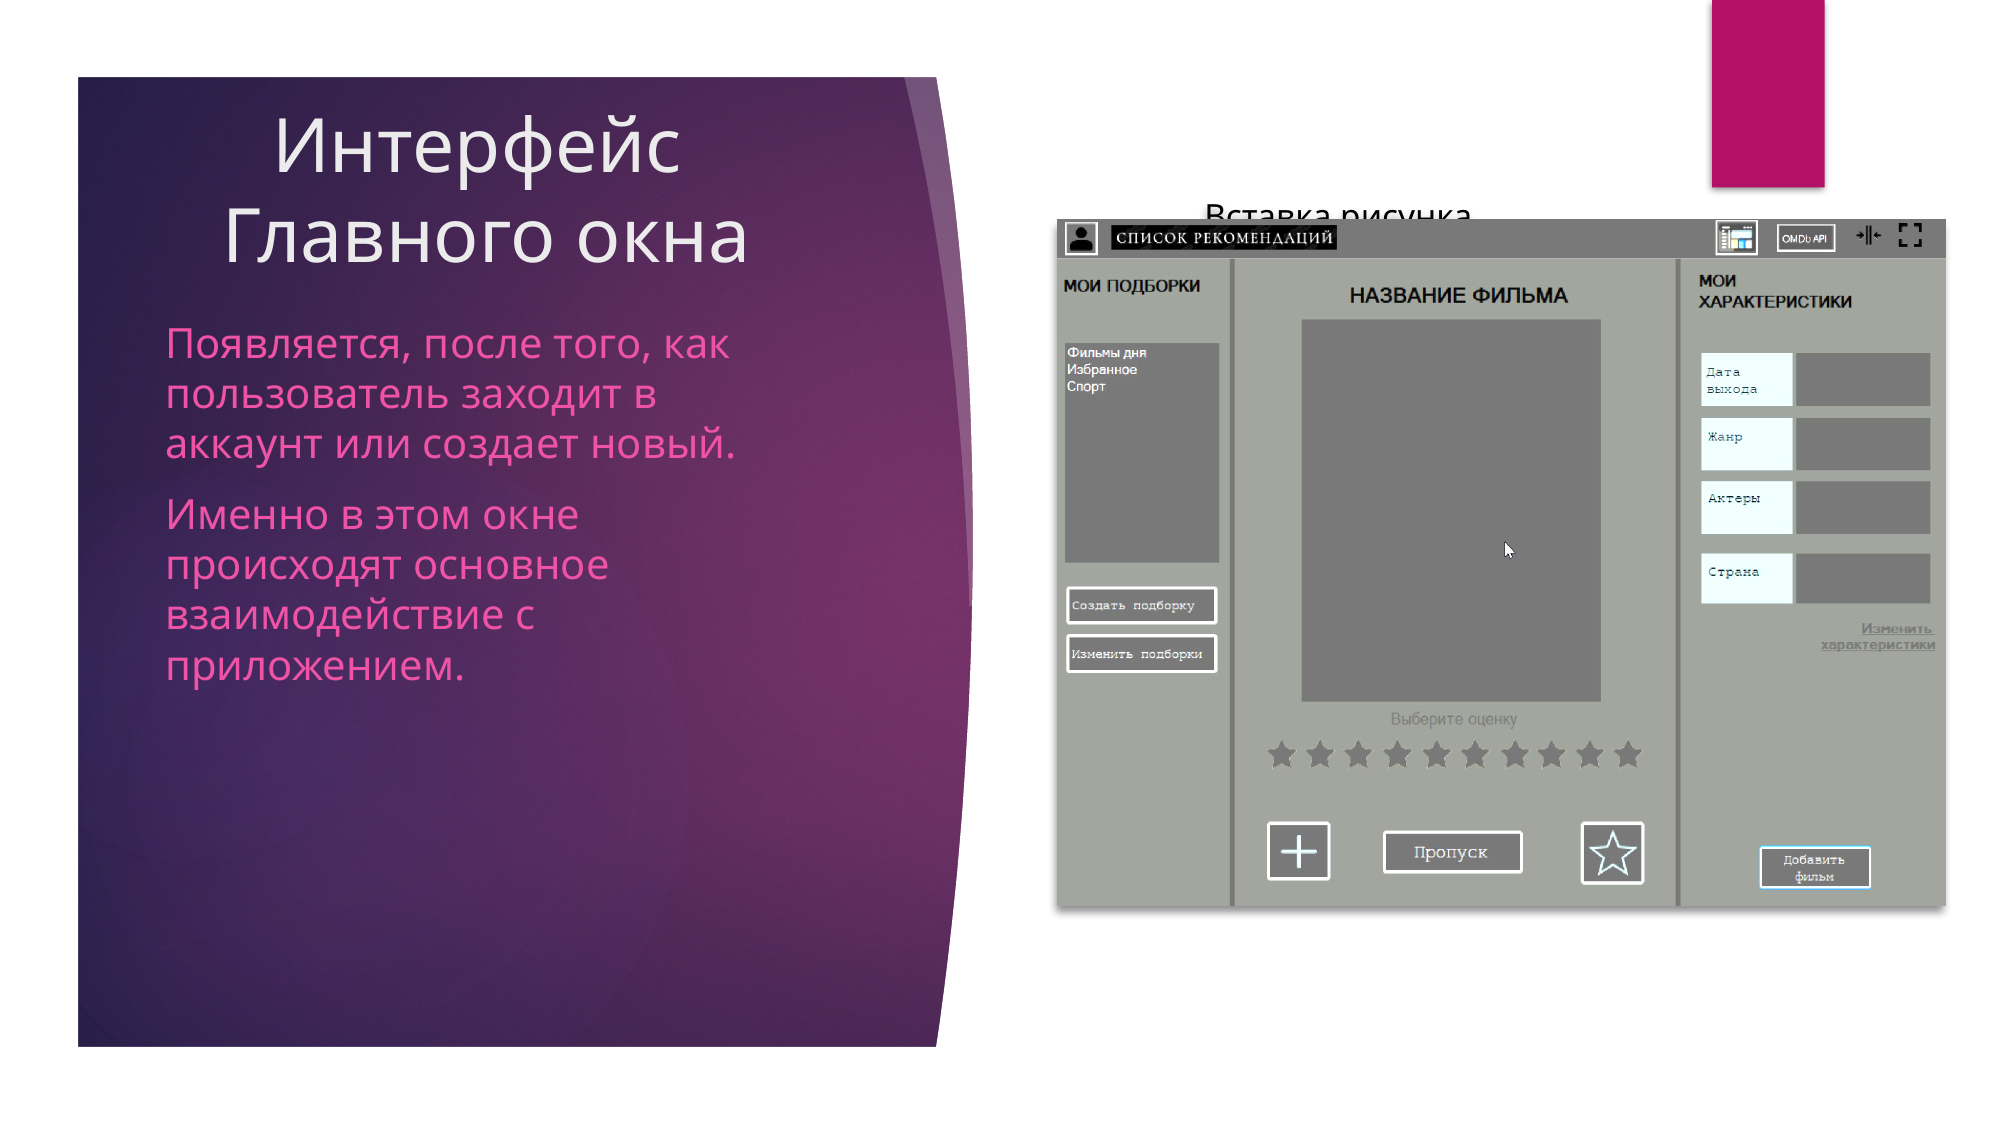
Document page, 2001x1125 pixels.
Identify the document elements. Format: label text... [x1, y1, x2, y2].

title Интерфейс Главного окна [169, 0, 804, 285]
list Появляется, после того, как пользователь заходит в аккаунт или создает новый. Именно в этом окне происходят основное взаимодействие с приложением. [150, 309, 784, 906]
picture [1057, 187, 1946, 938]
